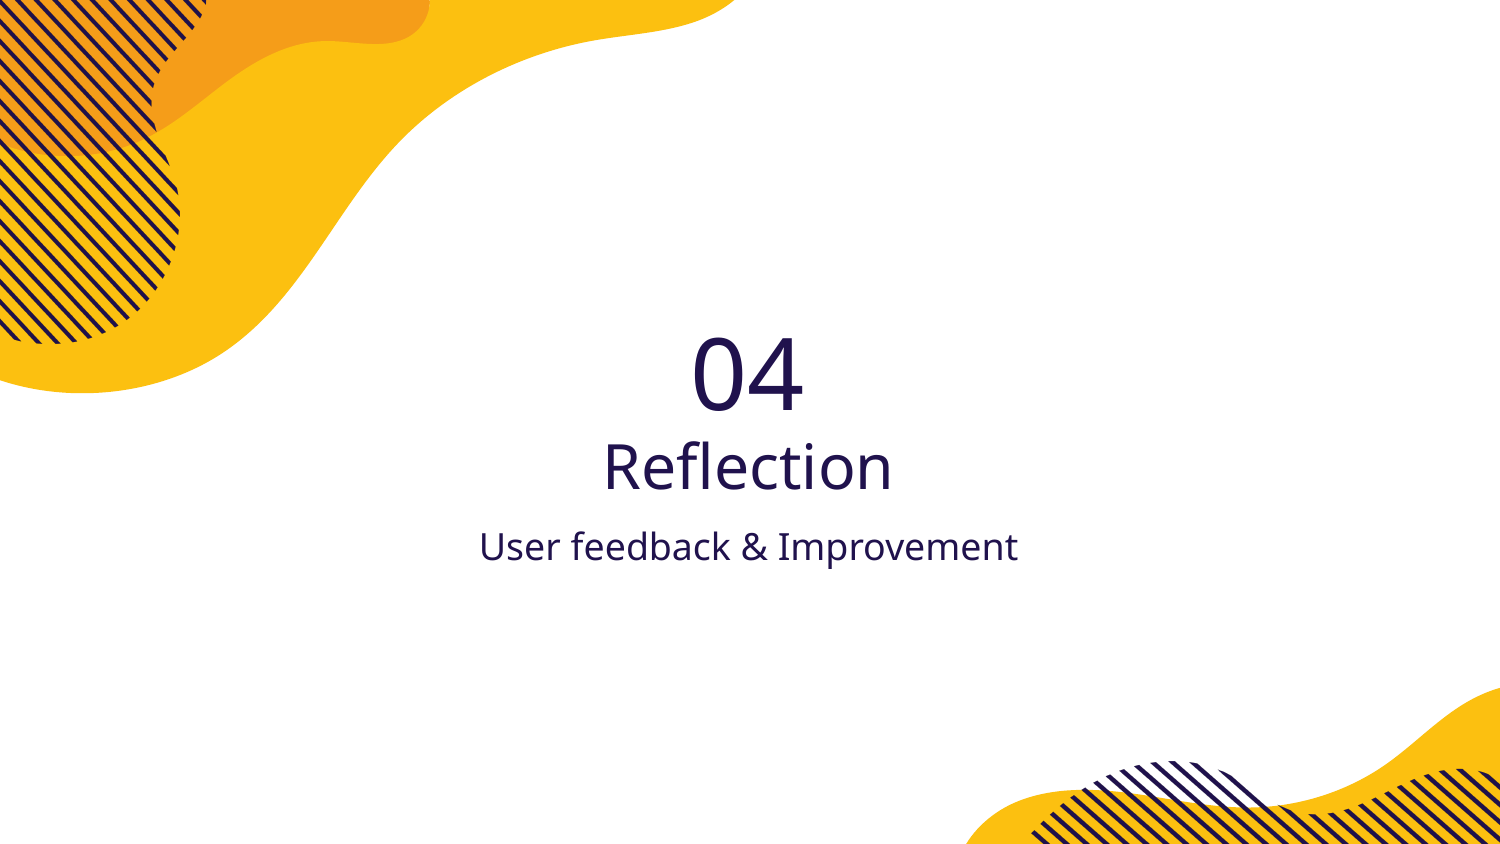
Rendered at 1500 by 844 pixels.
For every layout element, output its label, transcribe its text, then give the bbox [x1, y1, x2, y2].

subtitle User feedback & Improvement [150, 508, 1348, 572]
picture [0, 0, 207, 344]
title 04 [441, 319, 1055, 422]
title Reflection [150, 423, 1348, 507]
picture [1031, 761, 1500, 844]
